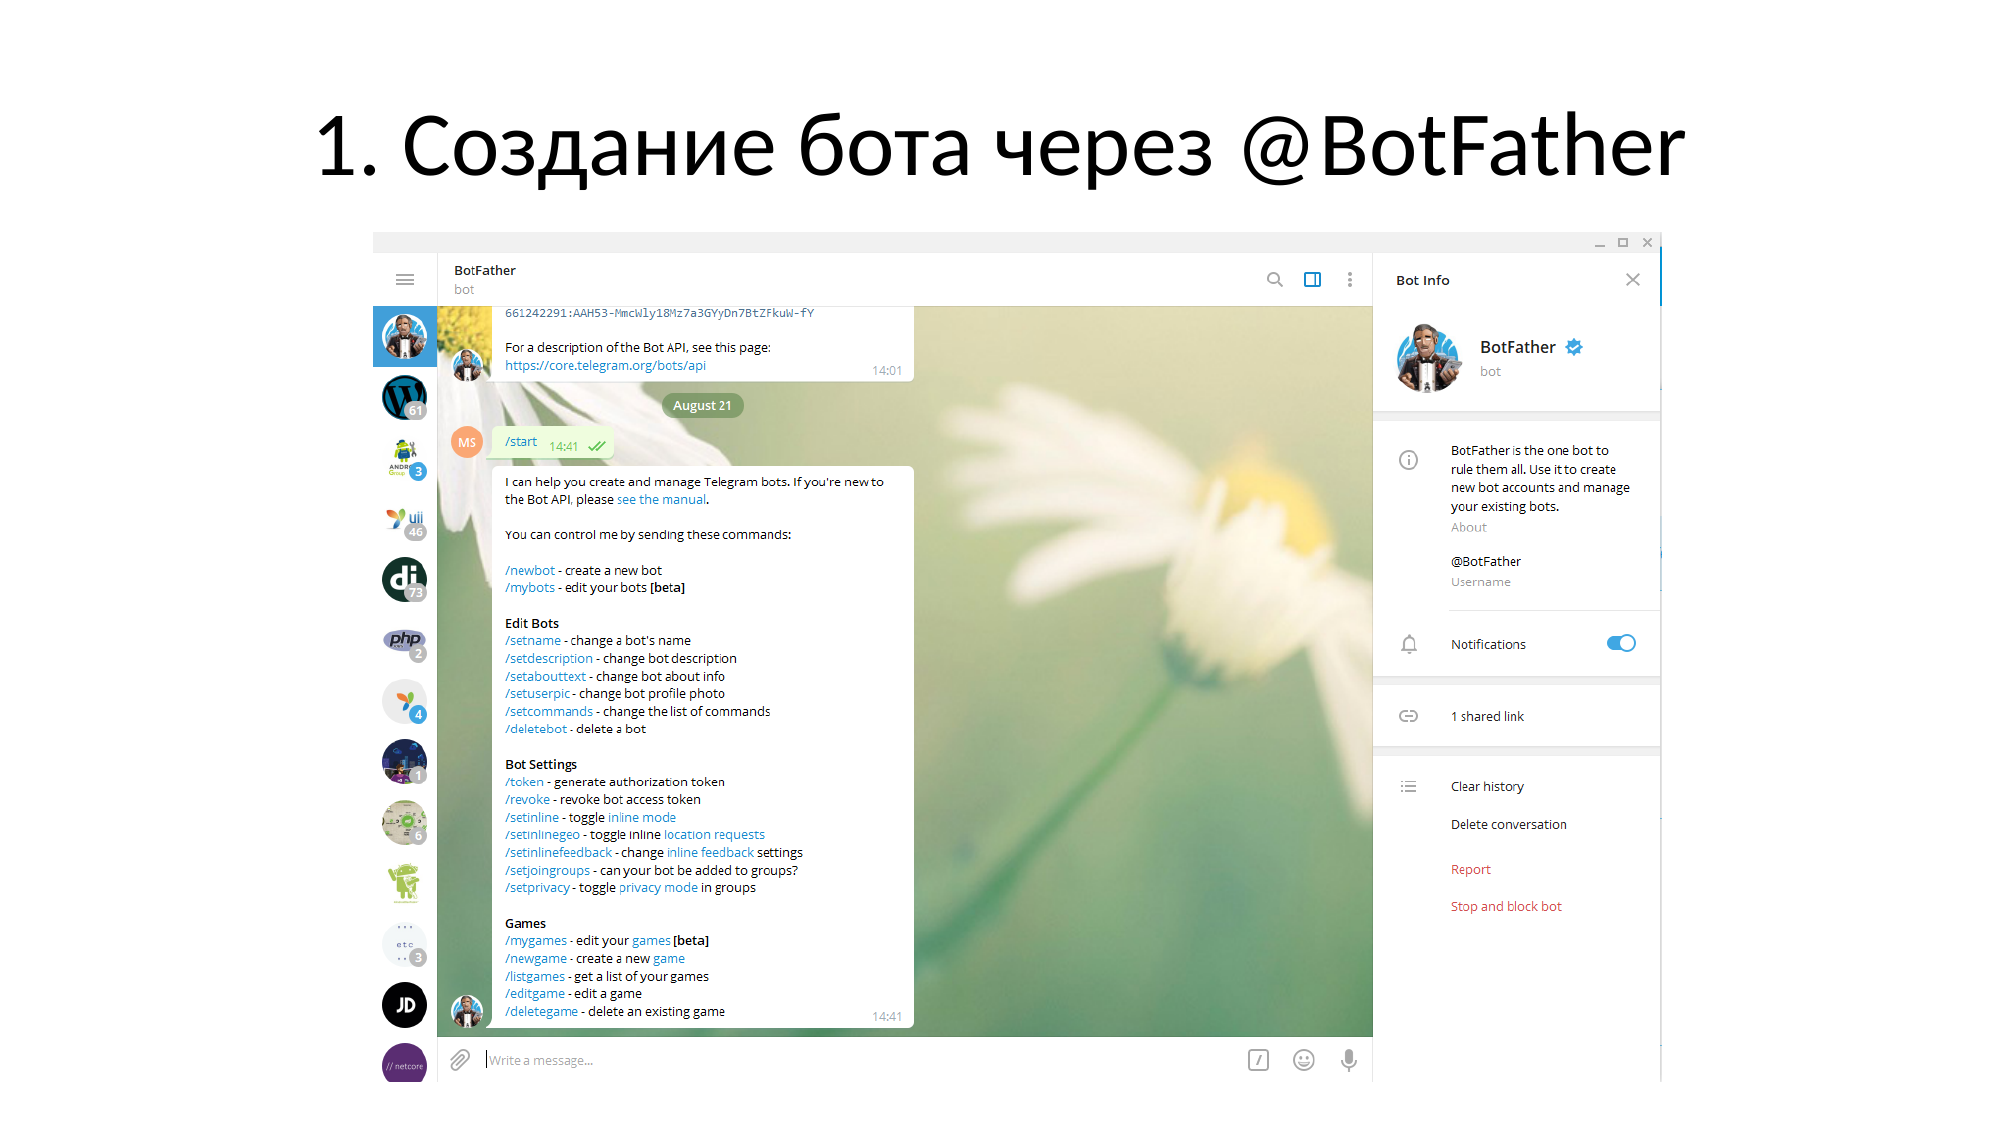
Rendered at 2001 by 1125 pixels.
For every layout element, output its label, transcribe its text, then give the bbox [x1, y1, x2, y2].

title 1. Создание бота через @BotFather [99, 45, 1900, 233]
picture [373, 232, 1662, 1082]
